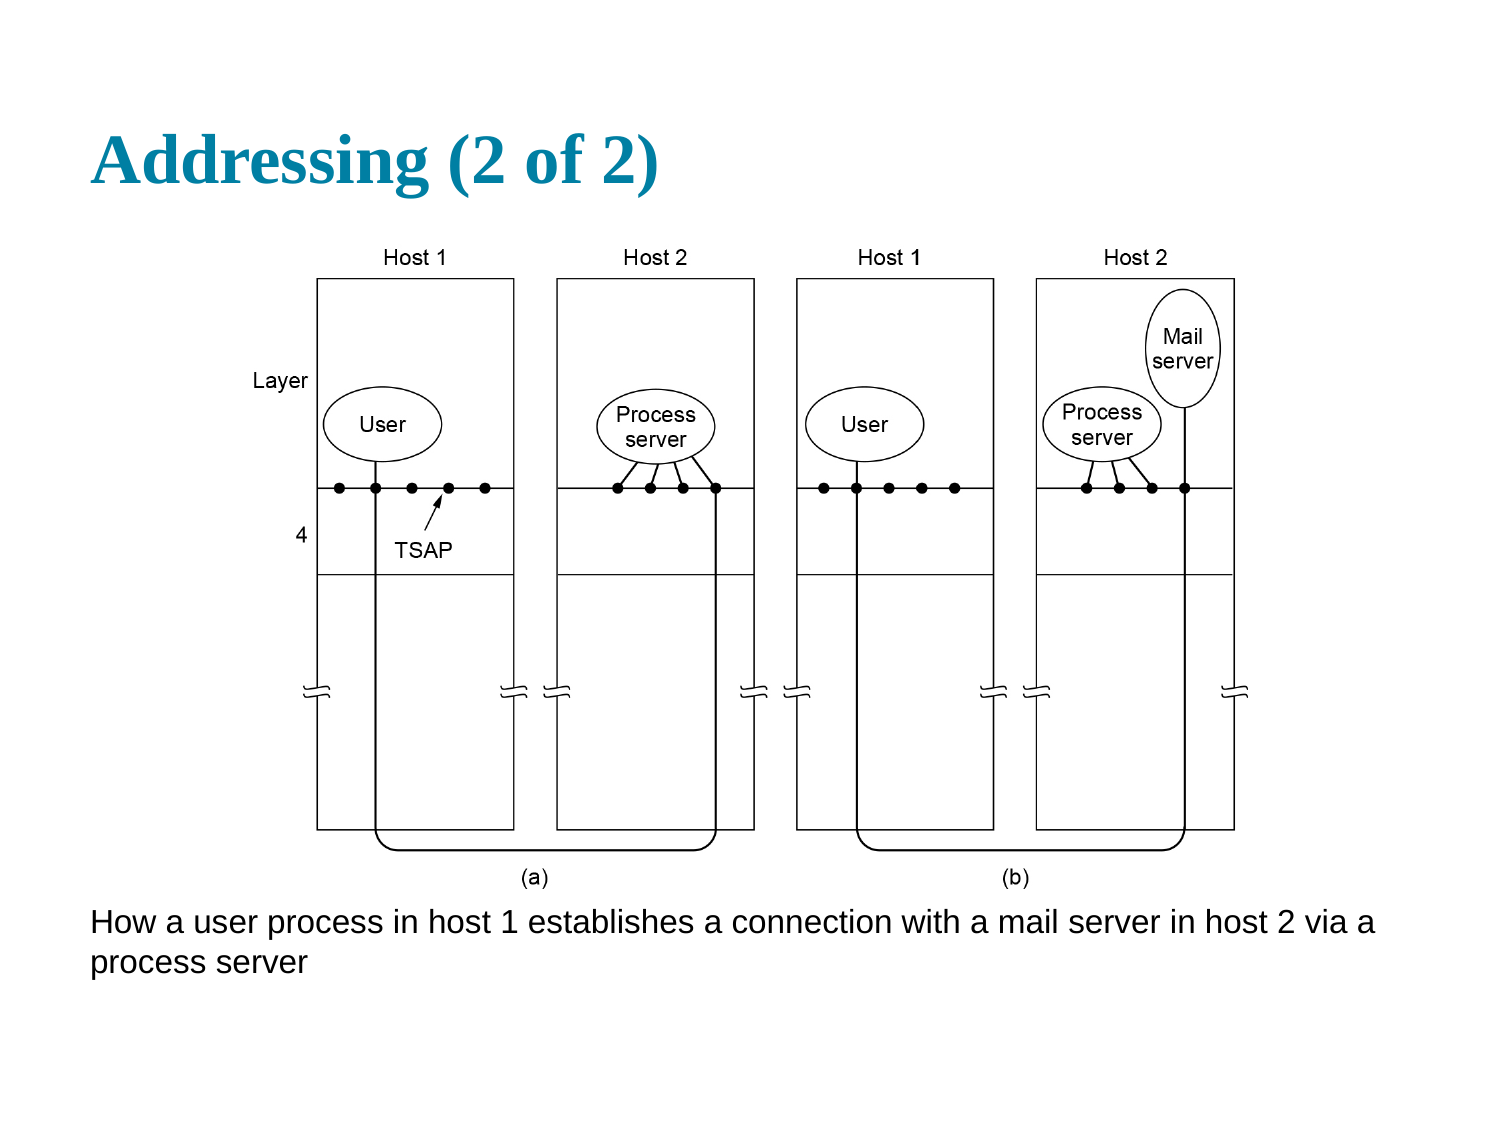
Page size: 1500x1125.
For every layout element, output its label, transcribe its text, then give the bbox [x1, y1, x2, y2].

title Addressing (2 of 2) [75, 37, 1425, 213]
picture [251, 244, 1249, 890]
list How a user process in host 1 establishes a connection with a mail server in host 2 via a process server [75, 828, 1425, 996]
